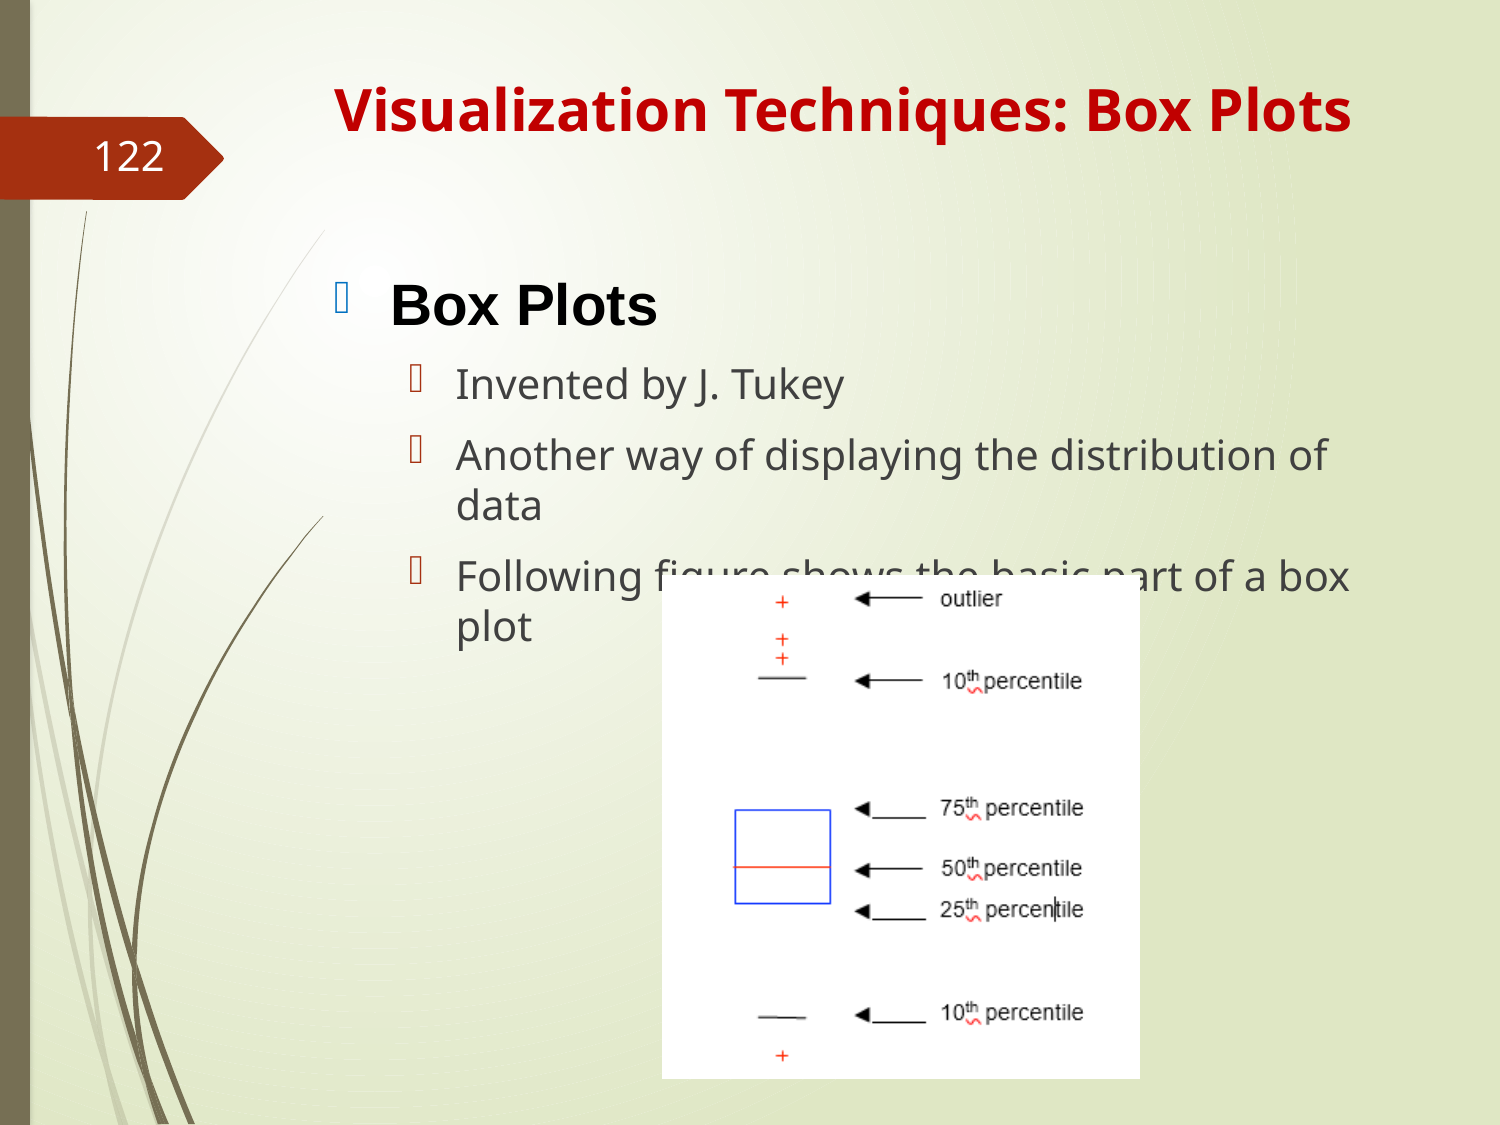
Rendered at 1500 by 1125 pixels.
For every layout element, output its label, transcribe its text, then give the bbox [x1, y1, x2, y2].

slide_number 122 [70, 129, 180, 188]
title Visualization Techniques: Box Plots [319, 65, 1400, 212]
list Box Plots Invented by J. Tukey Another way of displaying the distribution of data Following figure shows the basic part of a box plot [318, 259, 1400, 1031]
picture [661, 575, 1140, 1080]
